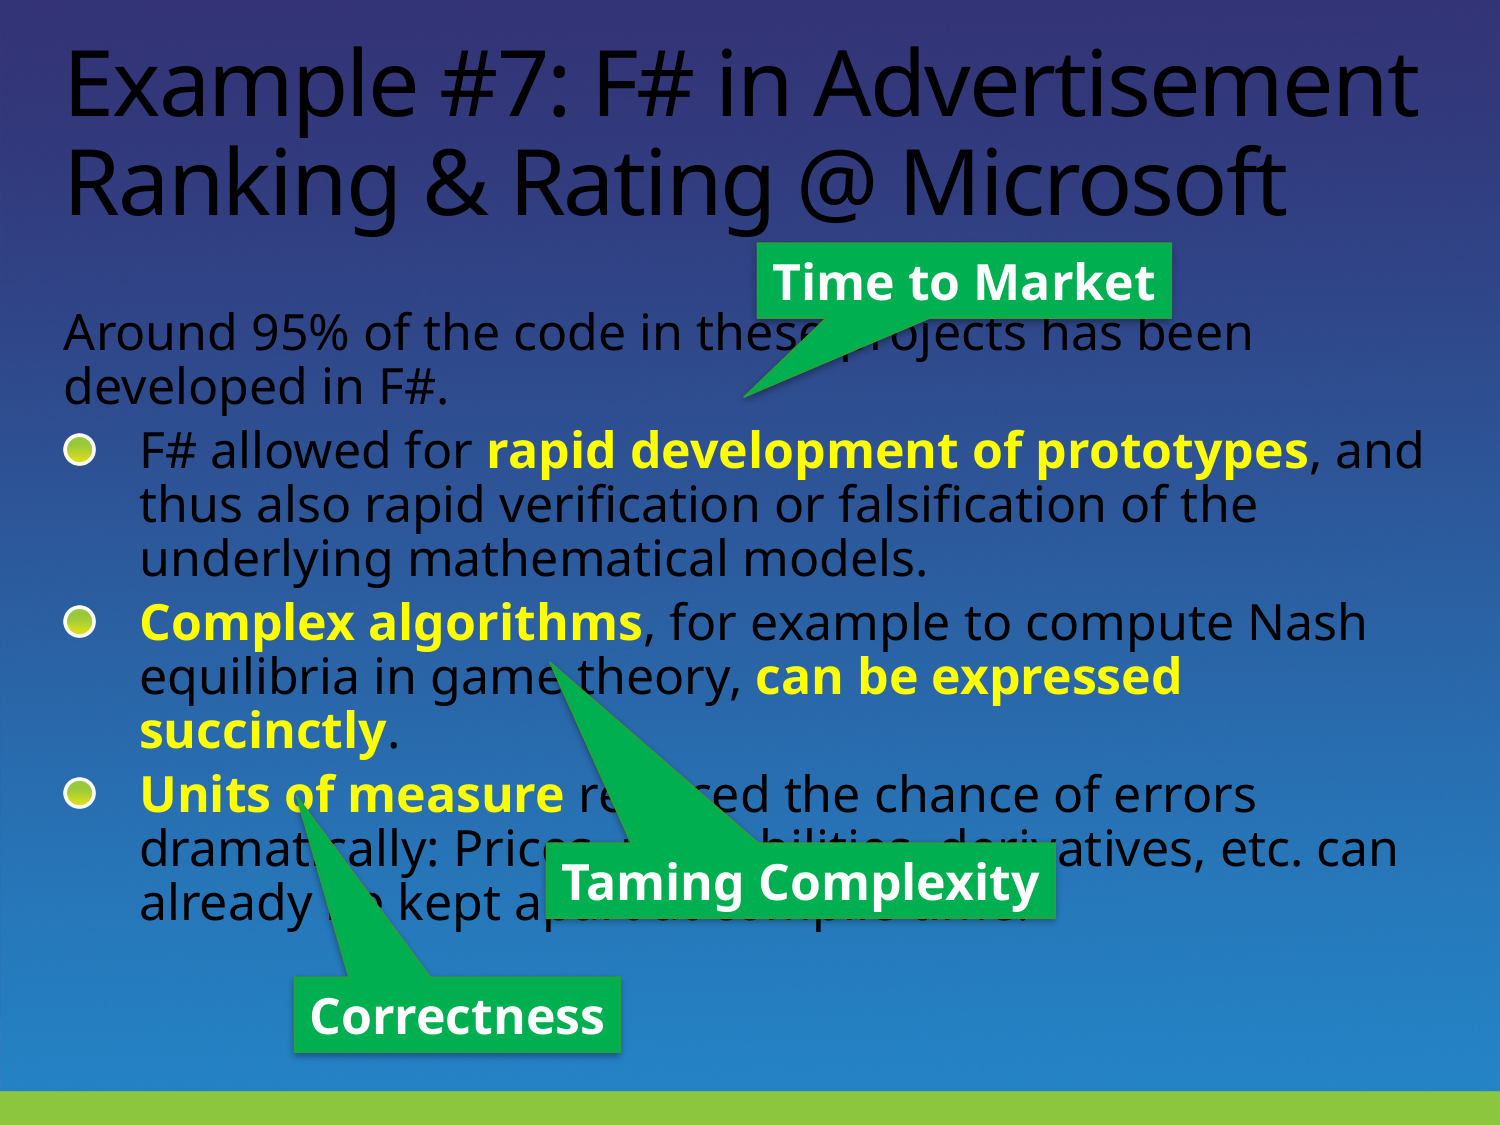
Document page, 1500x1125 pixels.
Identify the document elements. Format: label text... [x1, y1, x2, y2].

picture [0, 0, 1500, 1125]
list Around 95% of the code in these projects has been developed in F#. F# allowed for rapid development of prototypes, and thus also rapid verification or falsification of the underlying mathematical models. Complex algorithms, for example to compute Nash equilibria in game theory, can be expressed succinctly. Units of measure reduced the chance of errors dramatically: Prices, probabilities, derivatives, etc. can already be kept apart at compile time. [63, 237, 1436, 953]
text_box Taming Complexity [545, 661, 1056, 919]
text_box Correctness [293, 795, 622, 1053]
title Example #7: F# in Advertisement Ranking & Rating @ Microsoft [63, 37, 1436, 237]
text_box Time to Market [743, 242, 1173, 398]
